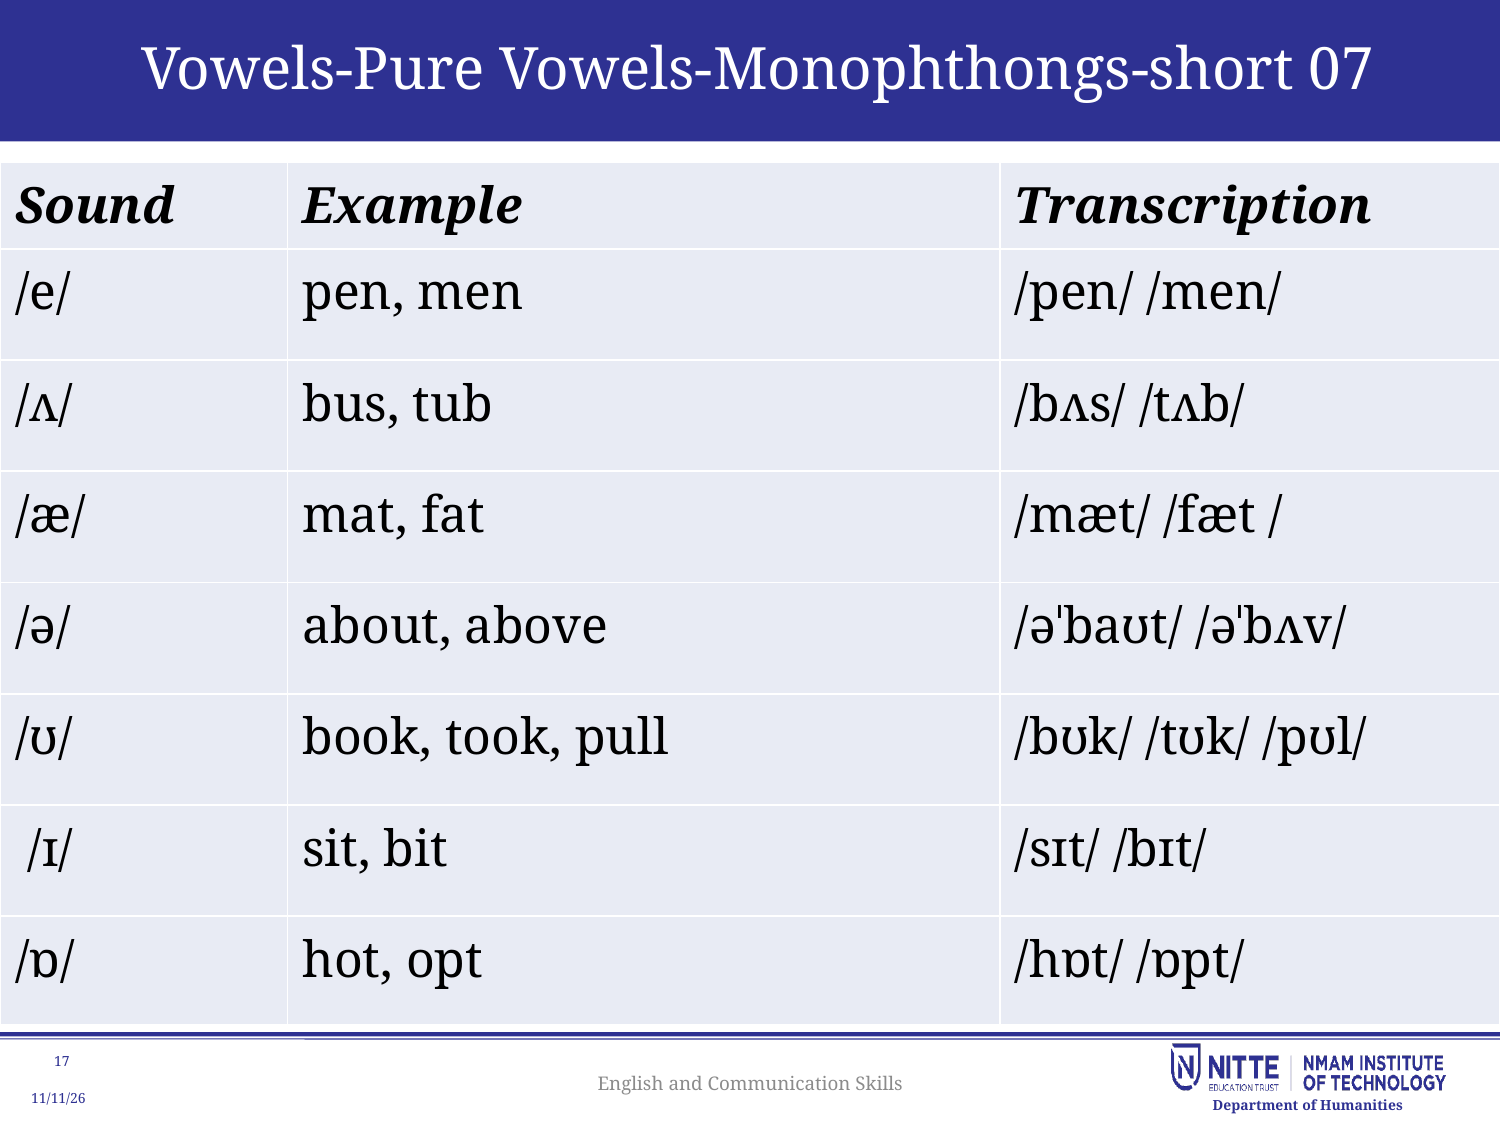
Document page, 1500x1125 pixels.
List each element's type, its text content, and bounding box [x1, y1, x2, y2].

table_cell hot, opt [288, 917, 999, 1024]
table_cell pen, men [288, 250, 999, 359]
picture [1168, 1039, 1447, 1093]
table_cell /pen/ /men/ [1001, 250, 1499, 359]
table_cell sit, bit [288, 806, 999, 915]
table_cell /bʌs/ /tʌb/ [1001, 361, 1499, 470]
table_cell /ɪ/ [1, 806, 287, 915]
table_header Example [288, 163, 999, 248]
table_cell /əˈbaʊt/ /əˈbʌv/ [1001, 583, 1499, 693]
table_cell /bʊk/ /tʊk/ /pʊl/ [1001, 695, 1499, 804]
table_cell bus, tub [288, 361, 999, 470]
title Vowels-Pure Vowels-Monophthongs-short 07 [0, 0, 1500, 142]
table_cell /mæt/ /fæt / [1001, 472, 1499, 582]
table_cell book, took, pull [288, 695, 999, 804]
table_cell /æ/ [1, 472, 287, 582]
table_cell /sɪt/ /bɪt/ [1001, 806, 1499, 915]
table_cell /ə/ [1, 583, 287, 693]
table_header Sound [1, 163, 287, 248]
table_cell /ʊ/ [1, 695, 287, 804]
table_cell /e/ [1, 250, 287, 359]
table_cell /ʌ/ [1, 361, 287, 470]
table_header Transcription [1001, 163, 1499, 248]
table_cell mat, fat [288, 472, 999, 582]
footer English and Communication Skills [496, 1053, 1004, 1114]
table_cell /ɒ/ [1, 917, 287, 1024]
table_cell about, above [288, 583, 999, 693]
table_cell /hɒt/ /ɒpt/ [1001, 917, 1499, 1024]
